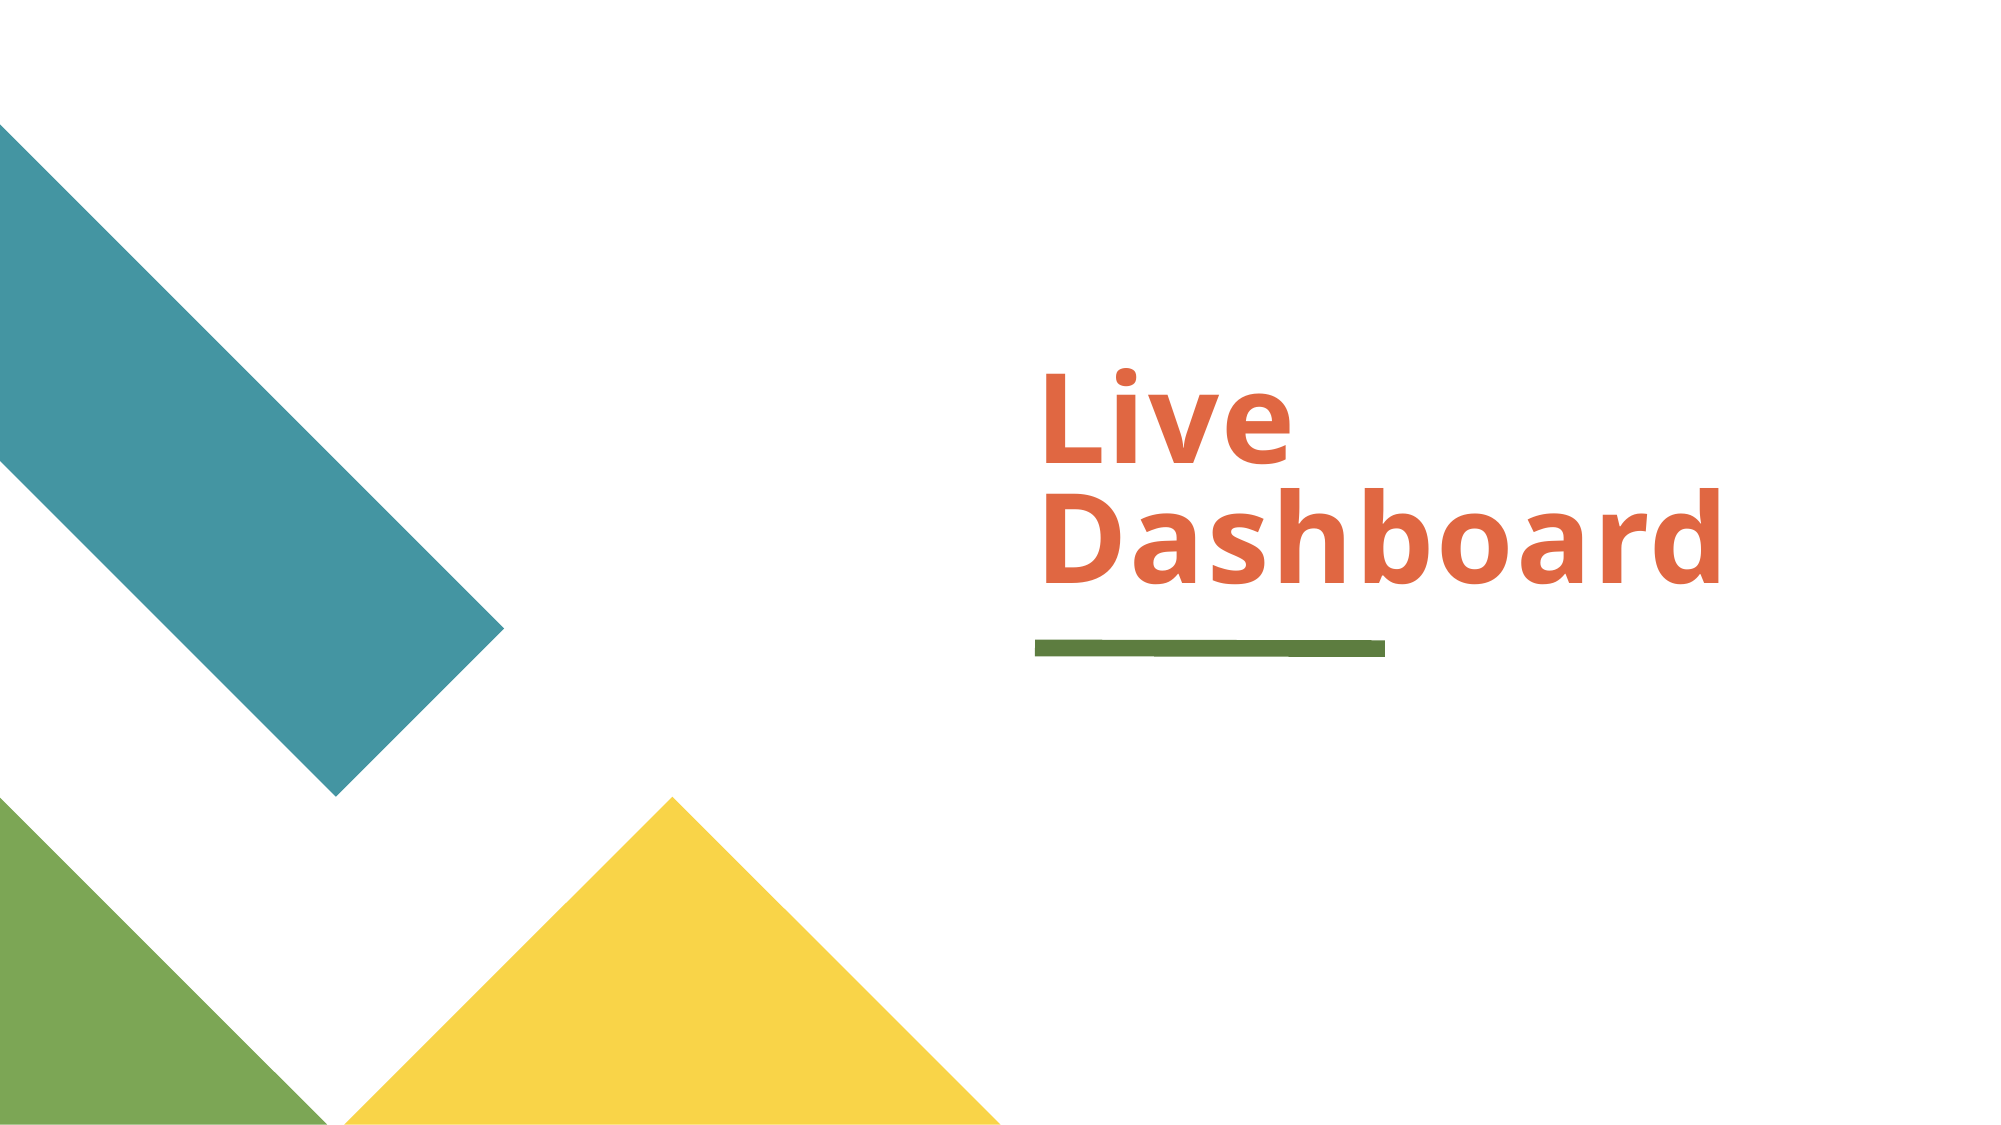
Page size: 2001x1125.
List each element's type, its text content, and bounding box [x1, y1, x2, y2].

title Live Dashboard [1035, 67, 1936, 608]
